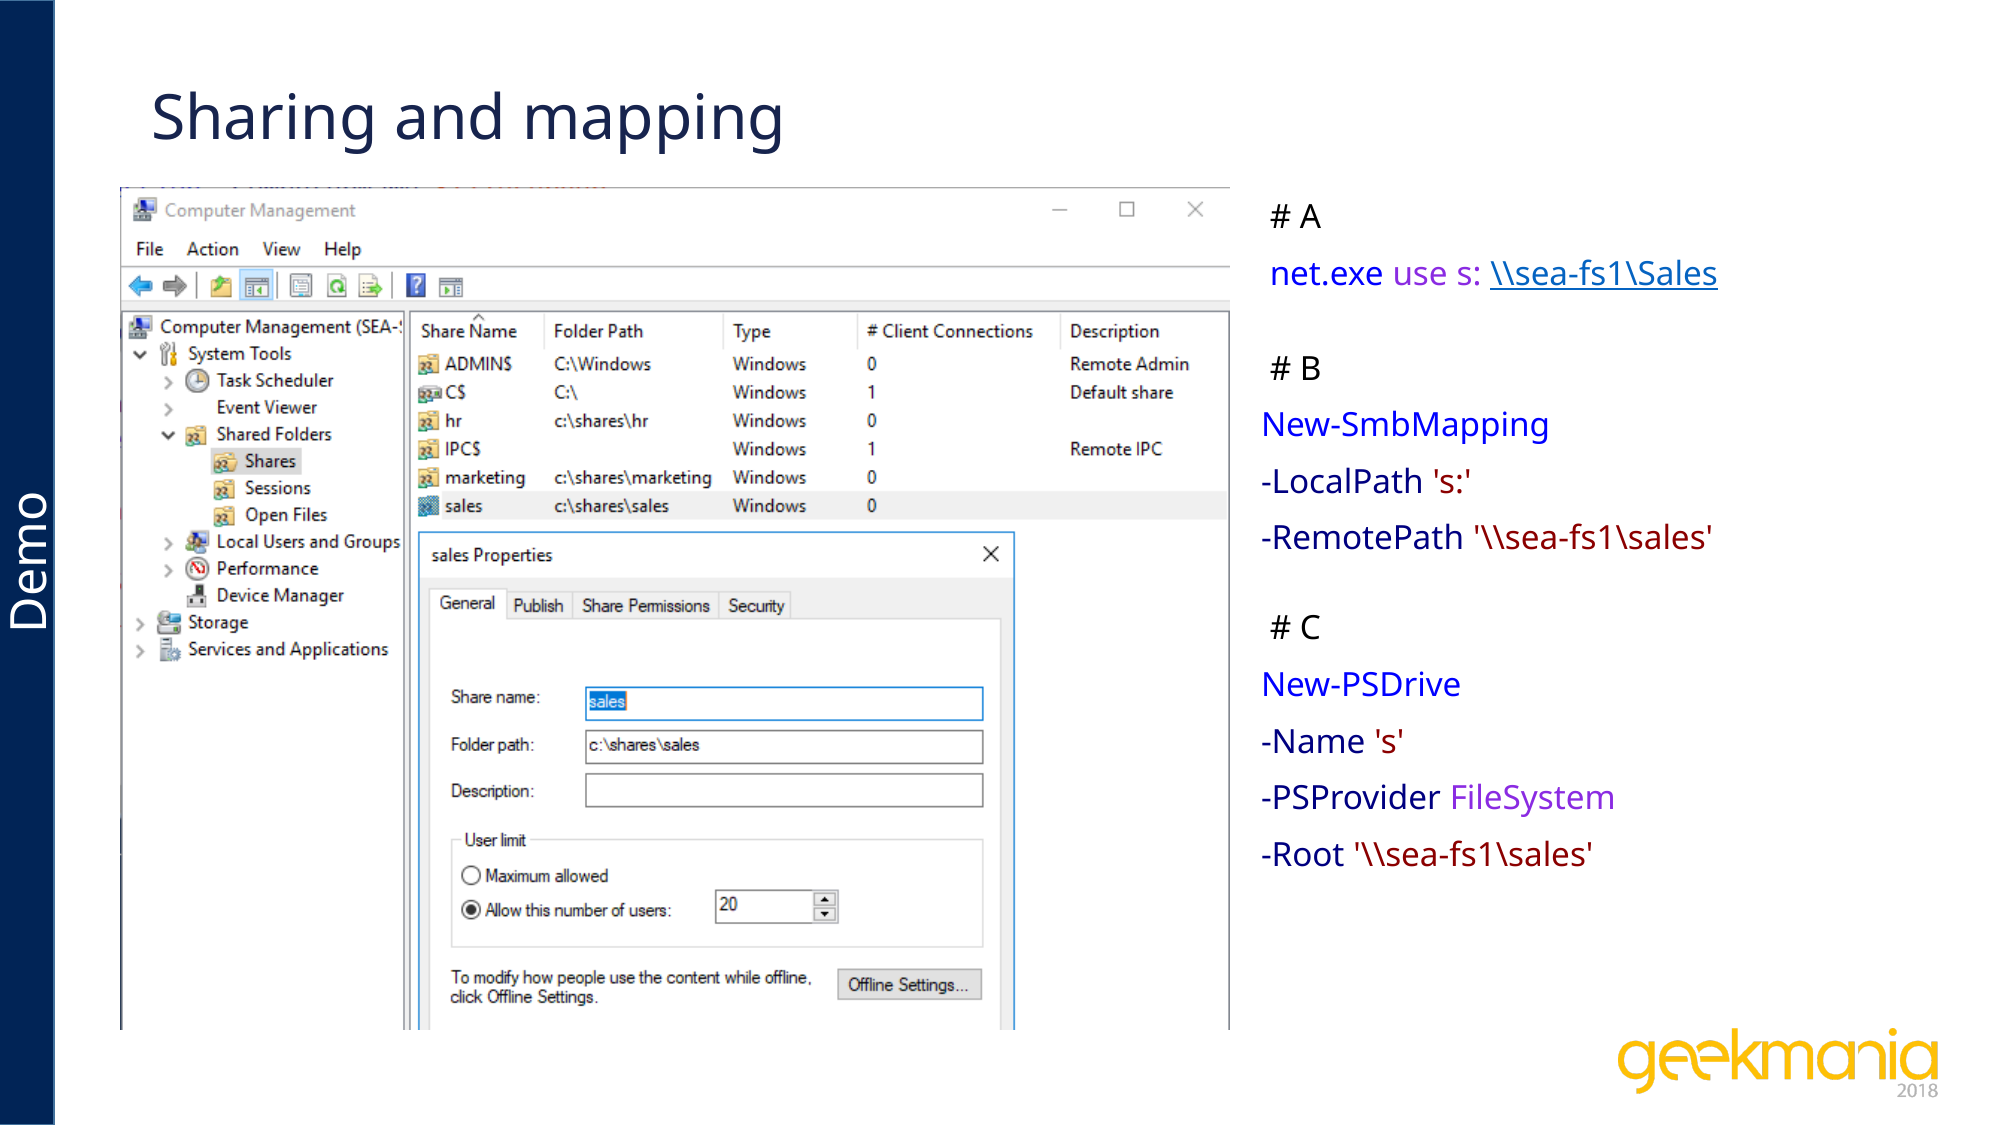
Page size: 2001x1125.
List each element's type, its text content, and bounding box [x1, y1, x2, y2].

picture [1618, 1028, 1938, 1102]
title Sharing and mapping [135, 72, 1861, 167]
text_box # A net.exe use s: \\sea-fs1\Sales # B New-SmbMapping -LocalPath 's:' -RemotePath '\\sea-fs1\sales' # C New-PSDrive -Name 's' -PSProvider FileSystem -Root '\\sea-fs1\sales' [1246, 187, 1963, 881]
picture [120, 187, 1230, 1030]
text_box Demo [0, 0, 55, 1125]
